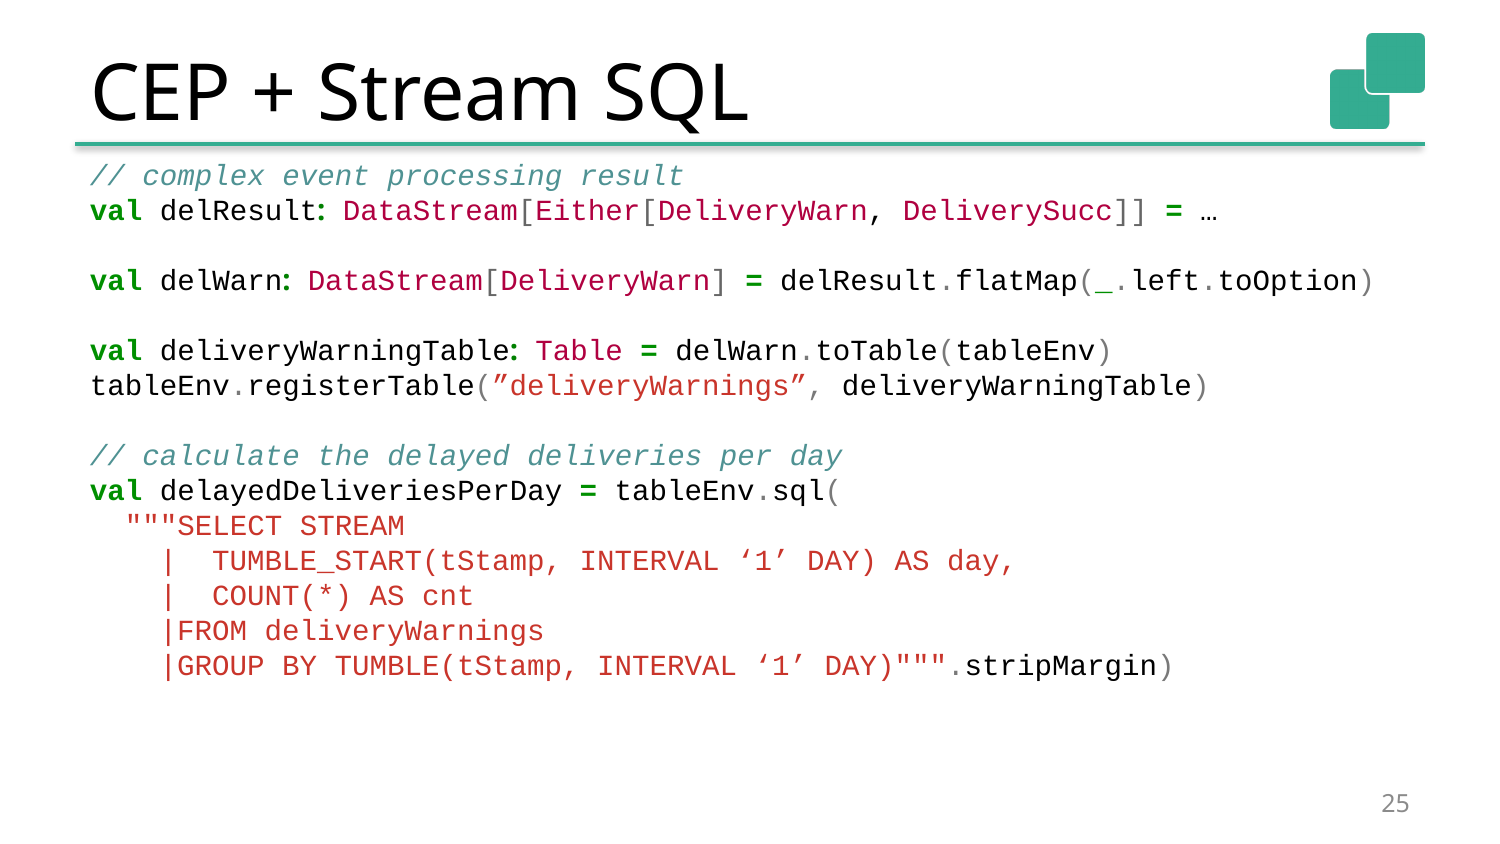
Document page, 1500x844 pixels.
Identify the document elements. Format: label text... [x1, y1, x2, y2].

slide_number 25 [1074, 782, 1425, 827]
picture [1330, 33, 1425, 129]
title CEP + Stream SQL [75, 33, 1302, 145]
text_box // complex event processing result val delResult: DataStream[Either[DeliveryWarn, DeliverySucc]] = … val delWarn: DataStream[DeliveryWarn] = delResult.flatMap(_.left.toOption) val deliveryWarningTable: Table = delWarn.toTable(tableEnv) tableEnv.registerTable(”deliveryWarnings”, deliveryWarningTable) // calculate the delayed deliveries per day val delayedDeliveriesPerDay = tableEnv.sql( """SELECT STREAM | TUMBLE_START(tStamp, INTERVAL ‘1’ DAY) AS day, | COUNT(*) AS cnt |FROM deliveryWarnings |GROUP BY TUMBLE(tStamp, INTERVAL ‘1’ DAY)""".stripMargin) [74, 149, 1425, 689]
